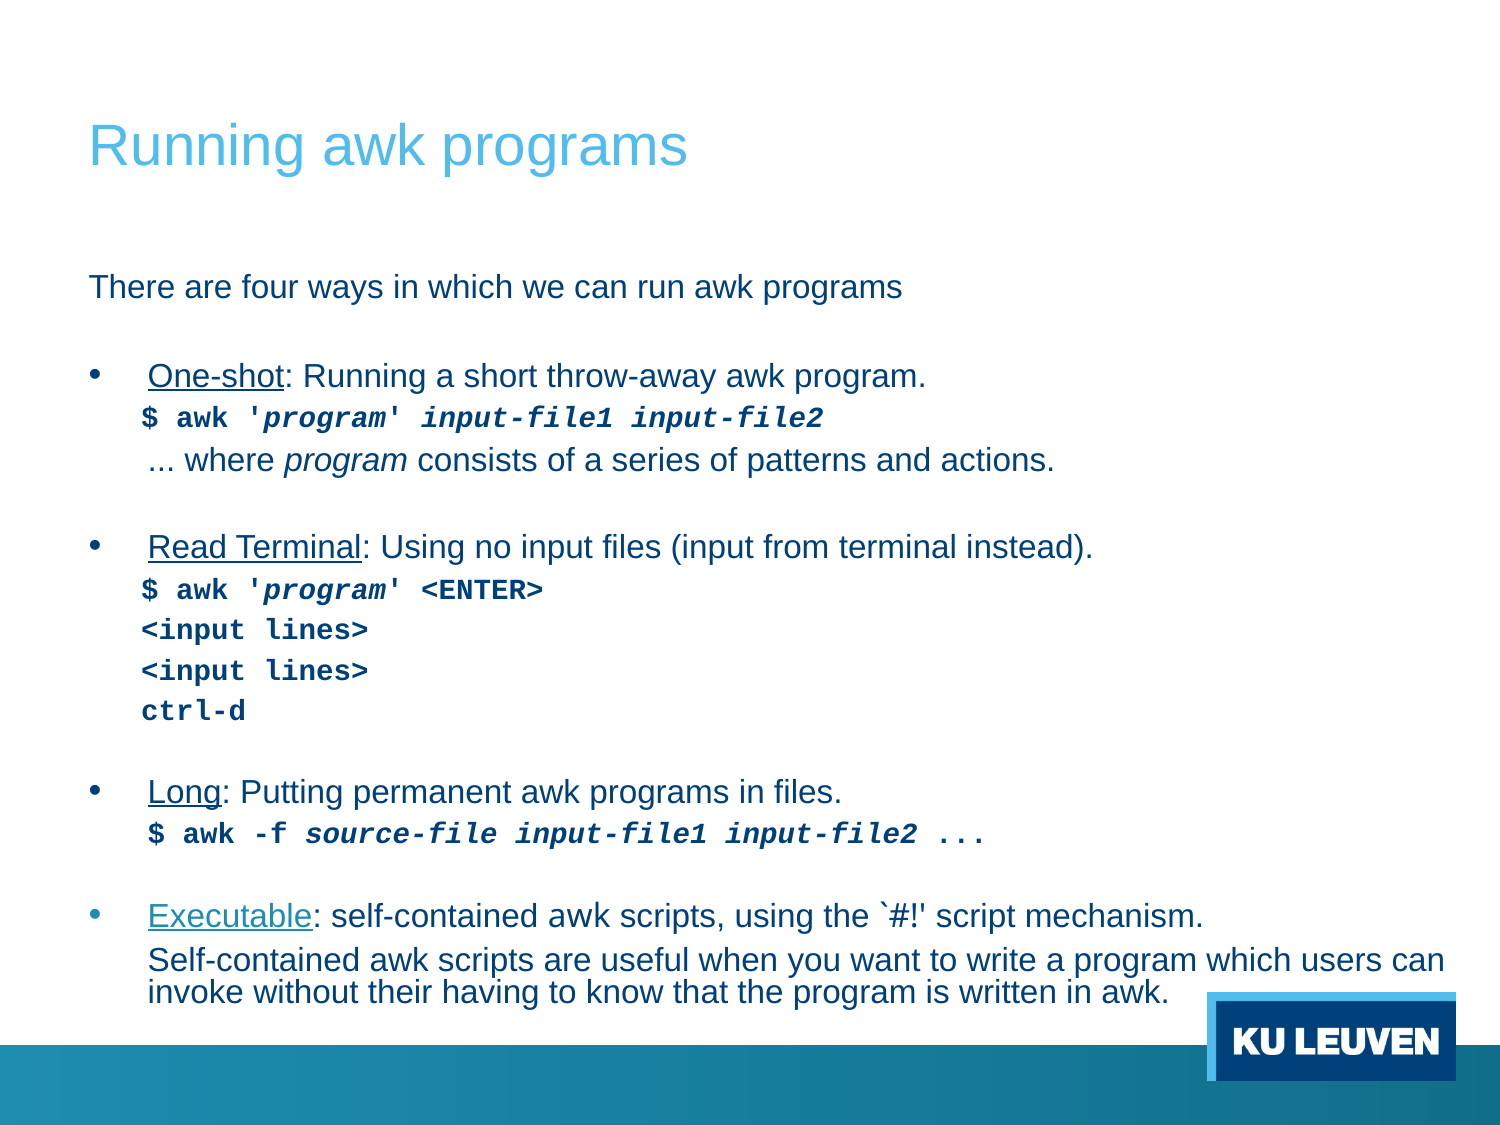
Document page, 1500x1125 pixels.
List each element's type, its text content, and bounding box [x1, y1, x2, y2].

title Running awk programs [88, 29, 1456, 178]
picture [1207, 992, 1456, 1081]
list There are four ways in which we can run awk programs One-shot: Running a short throw-away awk program. $ awk 'program' input-file1 input-file2 ... where program consists of a series of patterns and actions. Read Terminal: Using no input files (input from terminal instead). $ awk 'program' <ENTER> <input lines> <input lines> ctrl-d Long: Putting permanent awk programs in files. $ awk -f source-file input-file1 input-file2 ... Executable: self-contained awk scripts, using the `#!' script mechanism. Self-contained awk scripts are useful when you want to write a program which users can invoke without their having to know that the program is written in awk. [88, 221, 1456, 948]
